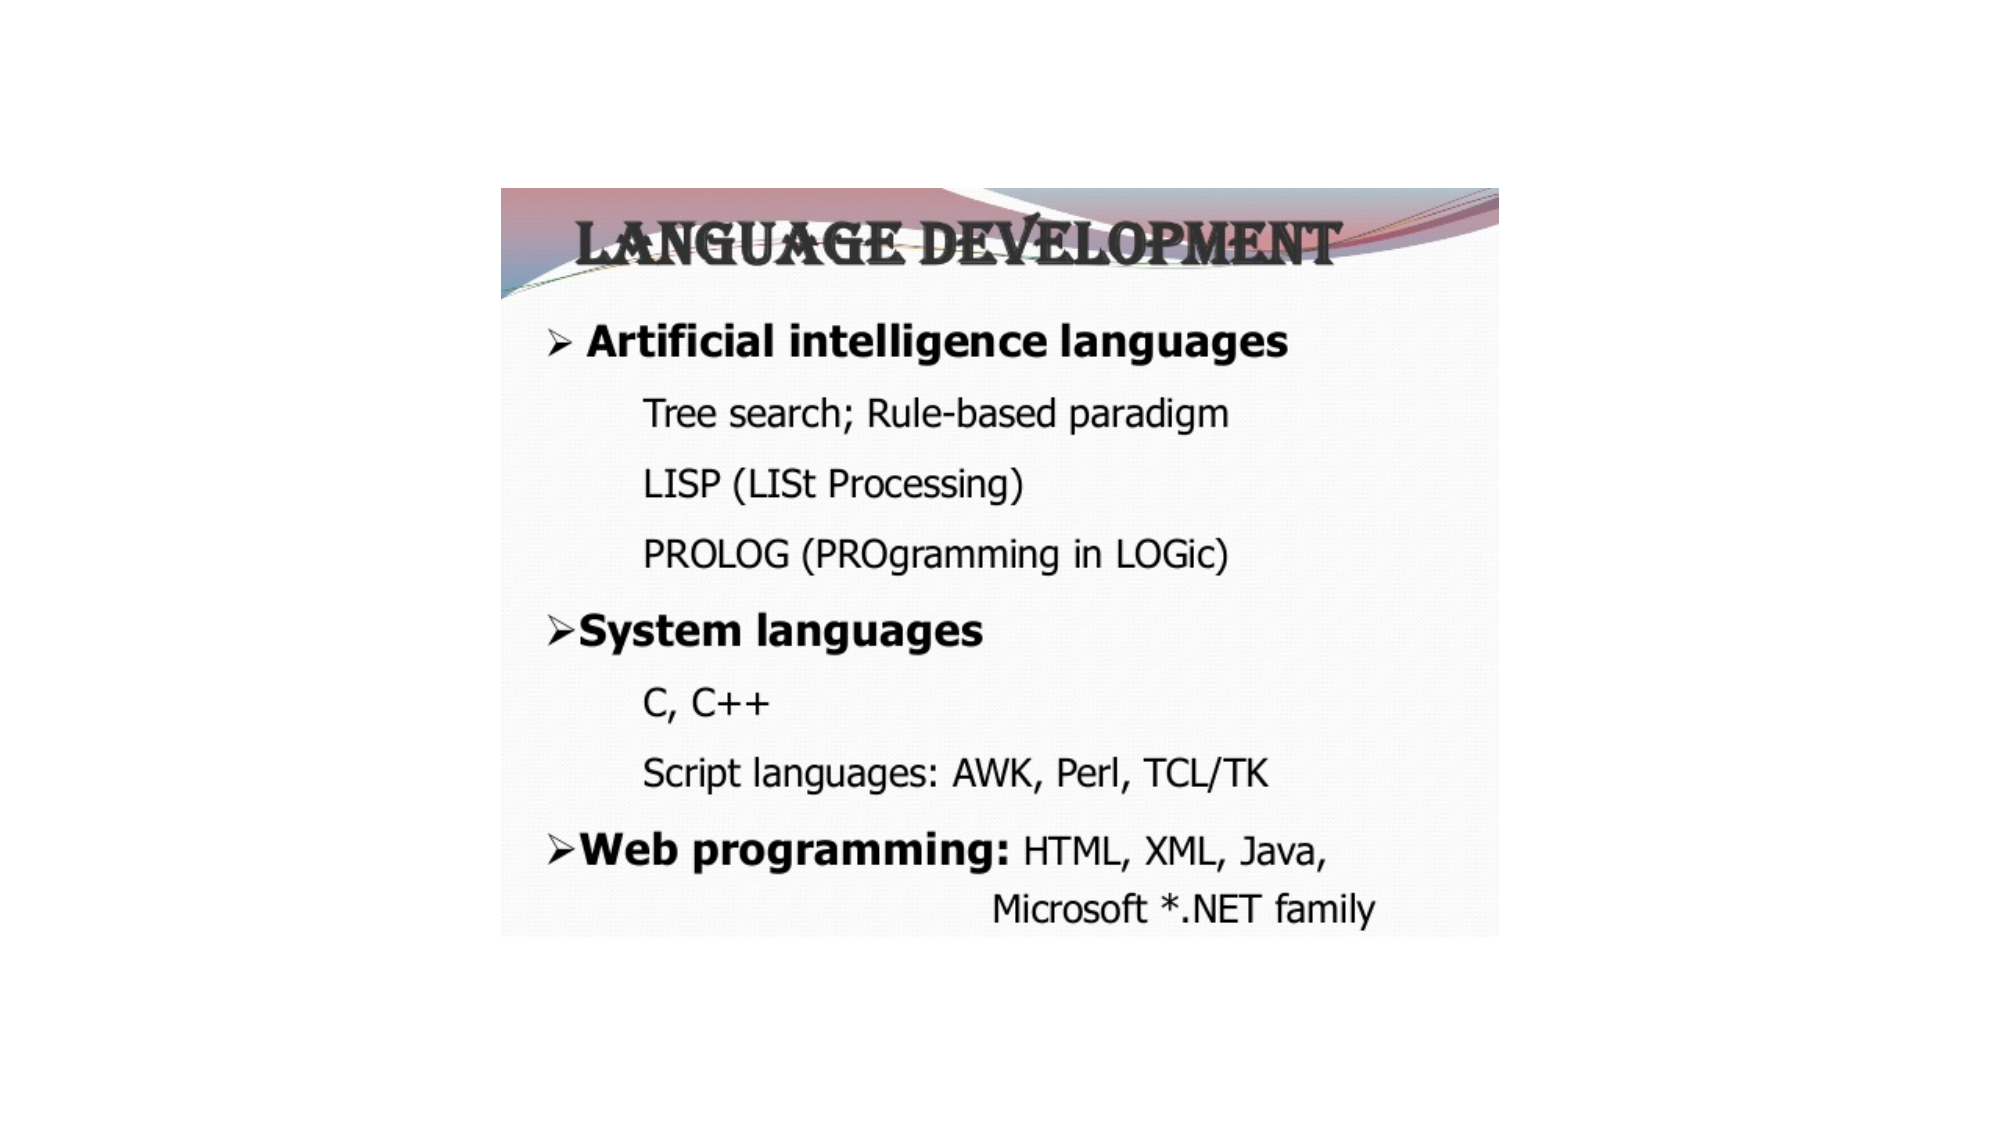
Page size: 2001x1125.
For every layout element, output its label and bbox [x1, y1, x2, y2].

picture [501, 188, 1499, 937]
